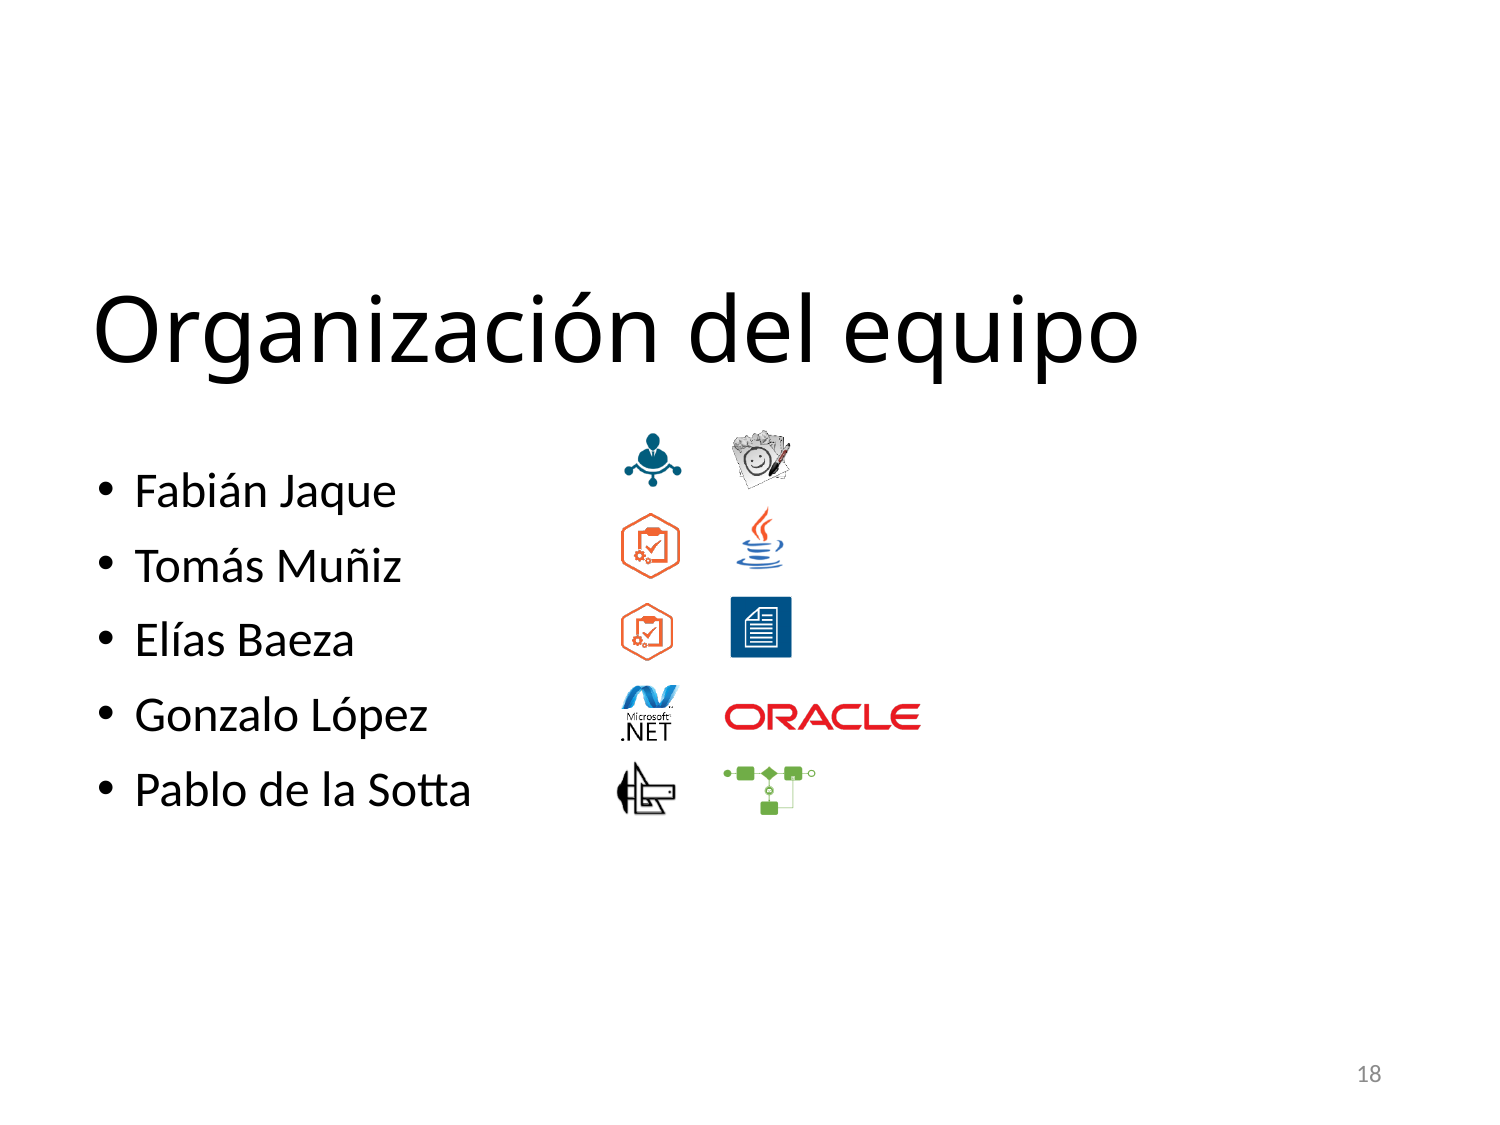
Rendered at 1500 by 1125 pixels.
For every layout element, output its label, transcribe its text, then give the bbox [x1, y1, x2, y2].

picture [721, 699, 923, 733]
picture [621, 513, 680, 579]
list Fabián Jaque Tomás Muñiz Elías Baeza Gonzalo López Pablo de la Sotta [82, 456, 1140, 880]
picture [730, 428, 792, 490]
picture [621, 431, 683, 490]
picture [721, 749, 818, 818]
title Organización del equipo [76, 251, 1371, 415]
slide_number 18 [1059, 1042, 1397, 1103]
picture [730, 596, 792, 658]
picture [610, 751, 682, 823]
picture [732, 503, 790, 573]
picture [621, 685, 680, 741]
picture [621, 602, 673, 661]
